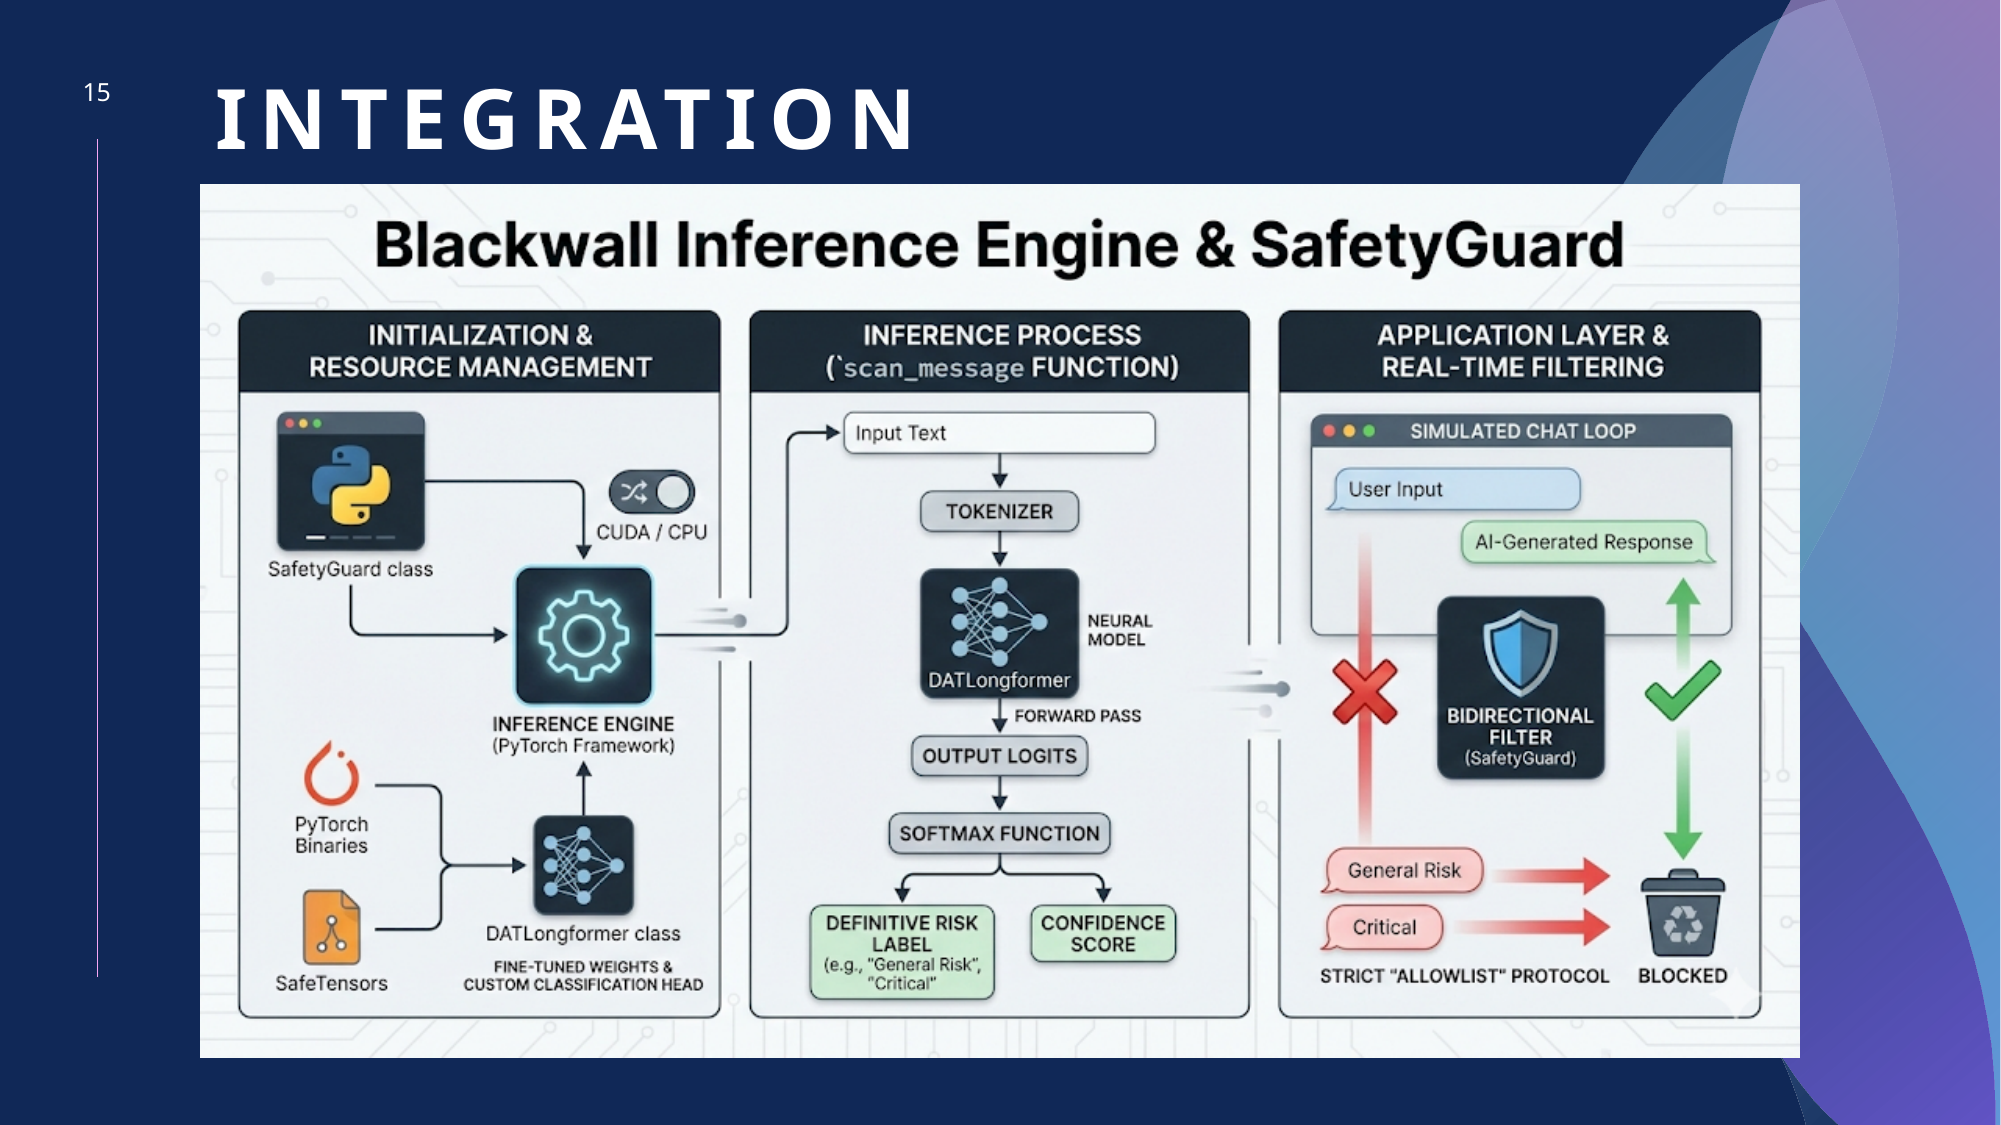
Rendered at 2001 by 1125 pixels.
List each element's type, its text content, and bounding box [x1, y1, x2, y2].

title Integration [200, 0, 1657, 176]
picture [199, 184, 1800, 1058]
slide_number 15 [53, 67, 140, 119]
